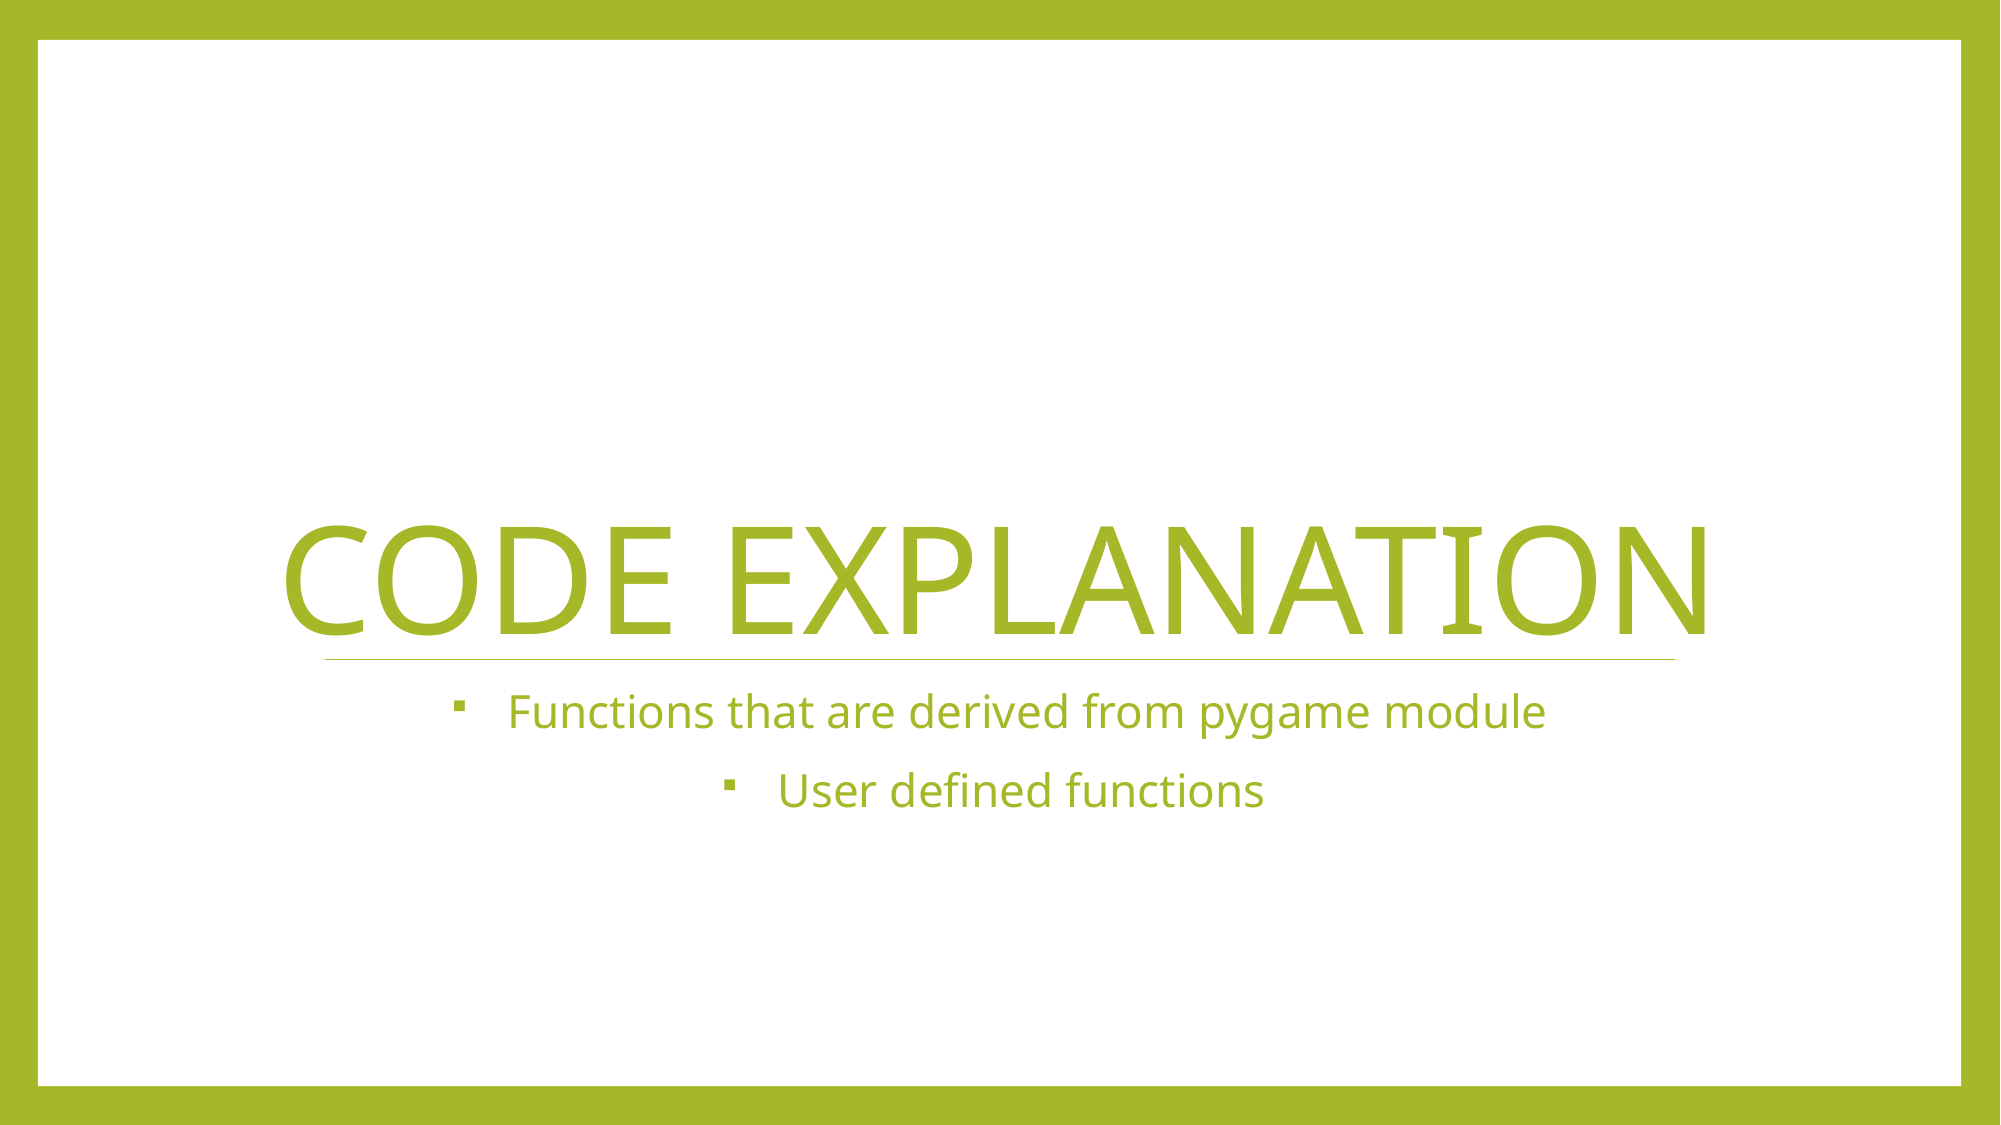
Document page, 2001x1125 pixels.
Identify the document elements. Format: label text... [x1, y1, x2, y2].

list Functions that are derived from pygame module User defined functions [280, 681, 1719, 906]
title CODE EXPLANATION [181, 192, 1817, 673]
